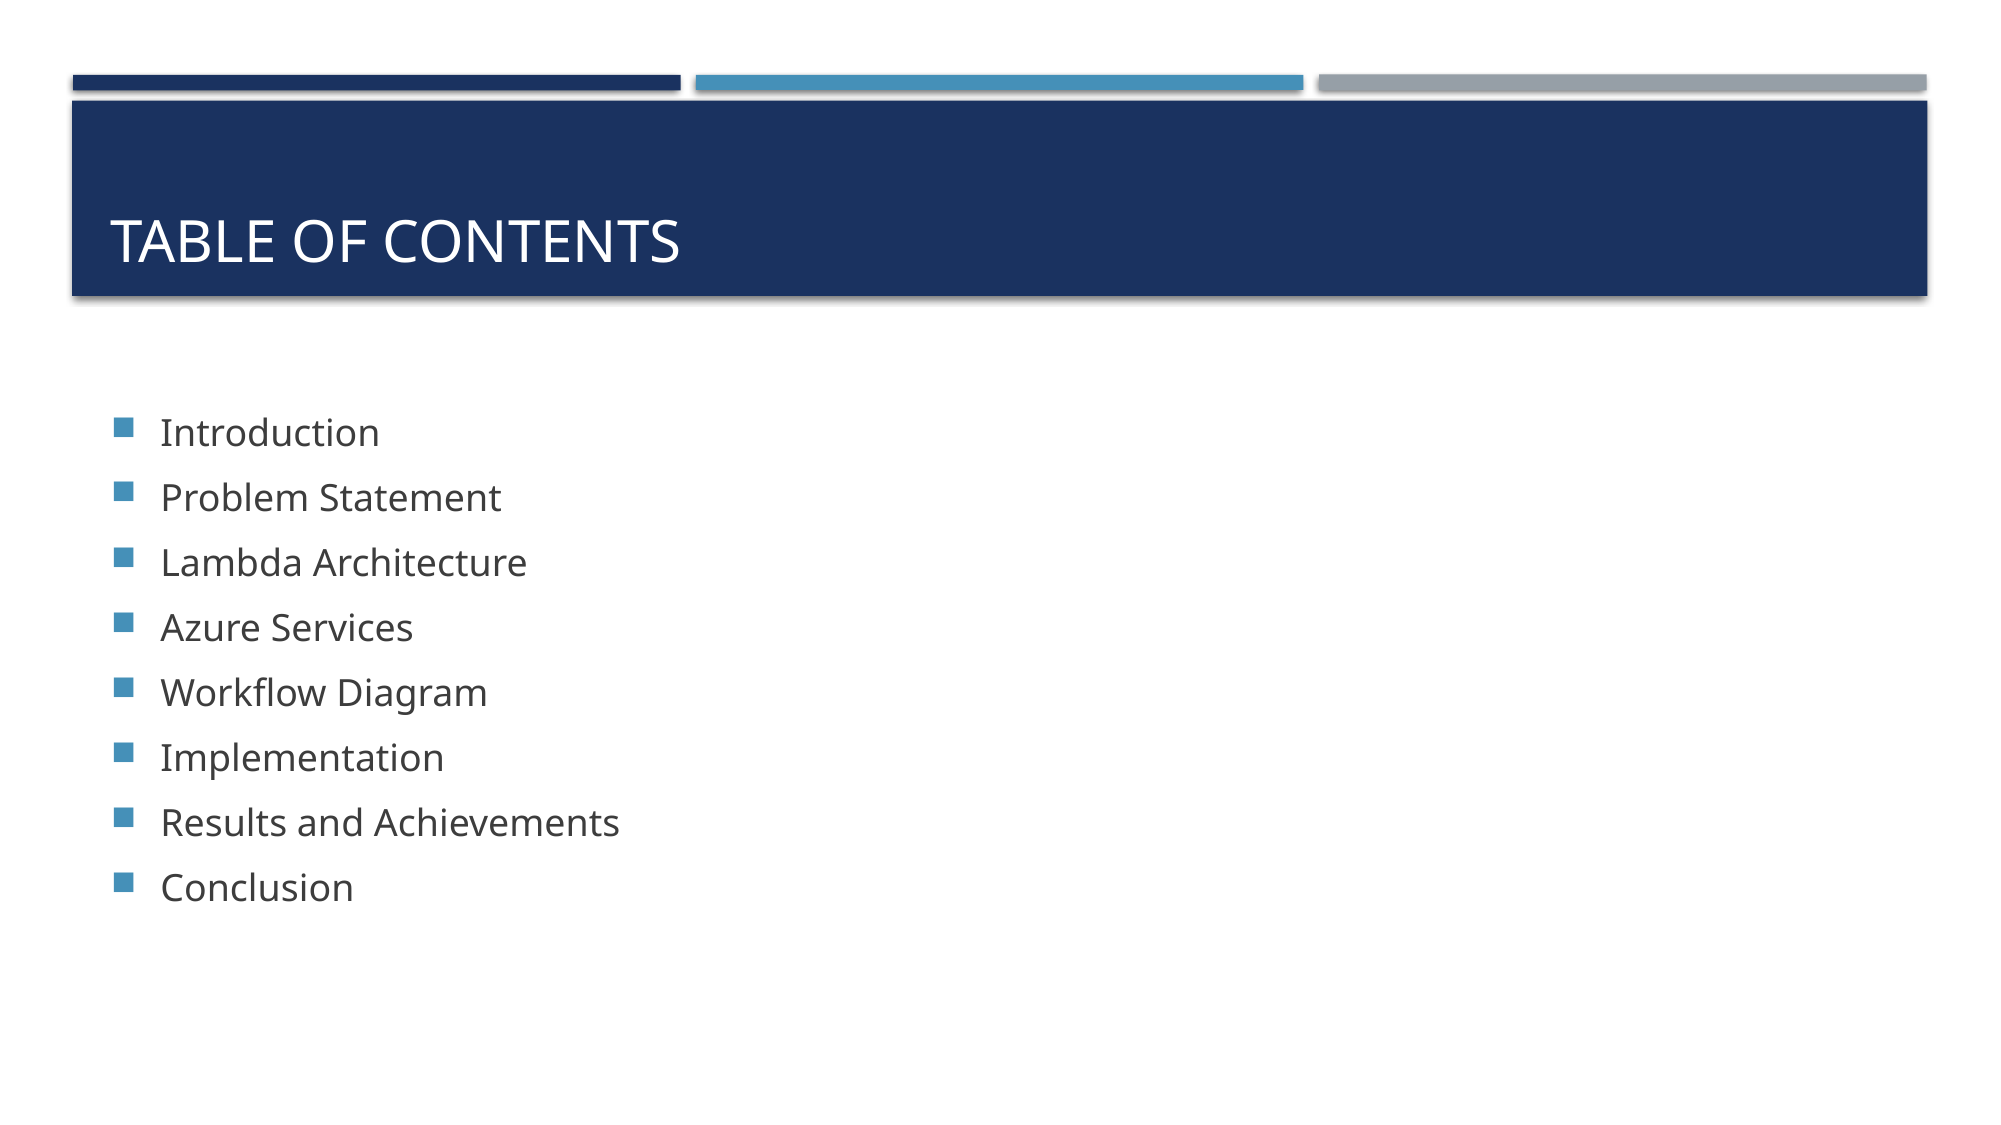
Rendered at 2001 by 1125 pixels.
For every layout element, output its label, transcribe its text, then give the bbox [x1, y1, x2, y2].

title Table of contents [95, 115, 1905, 282]
list Introduction Problem Statement Lambda Architecture Azure Services Workflow Diagram Implementation Results and Achievements Conclusion [95, 357, 1905, 962]
